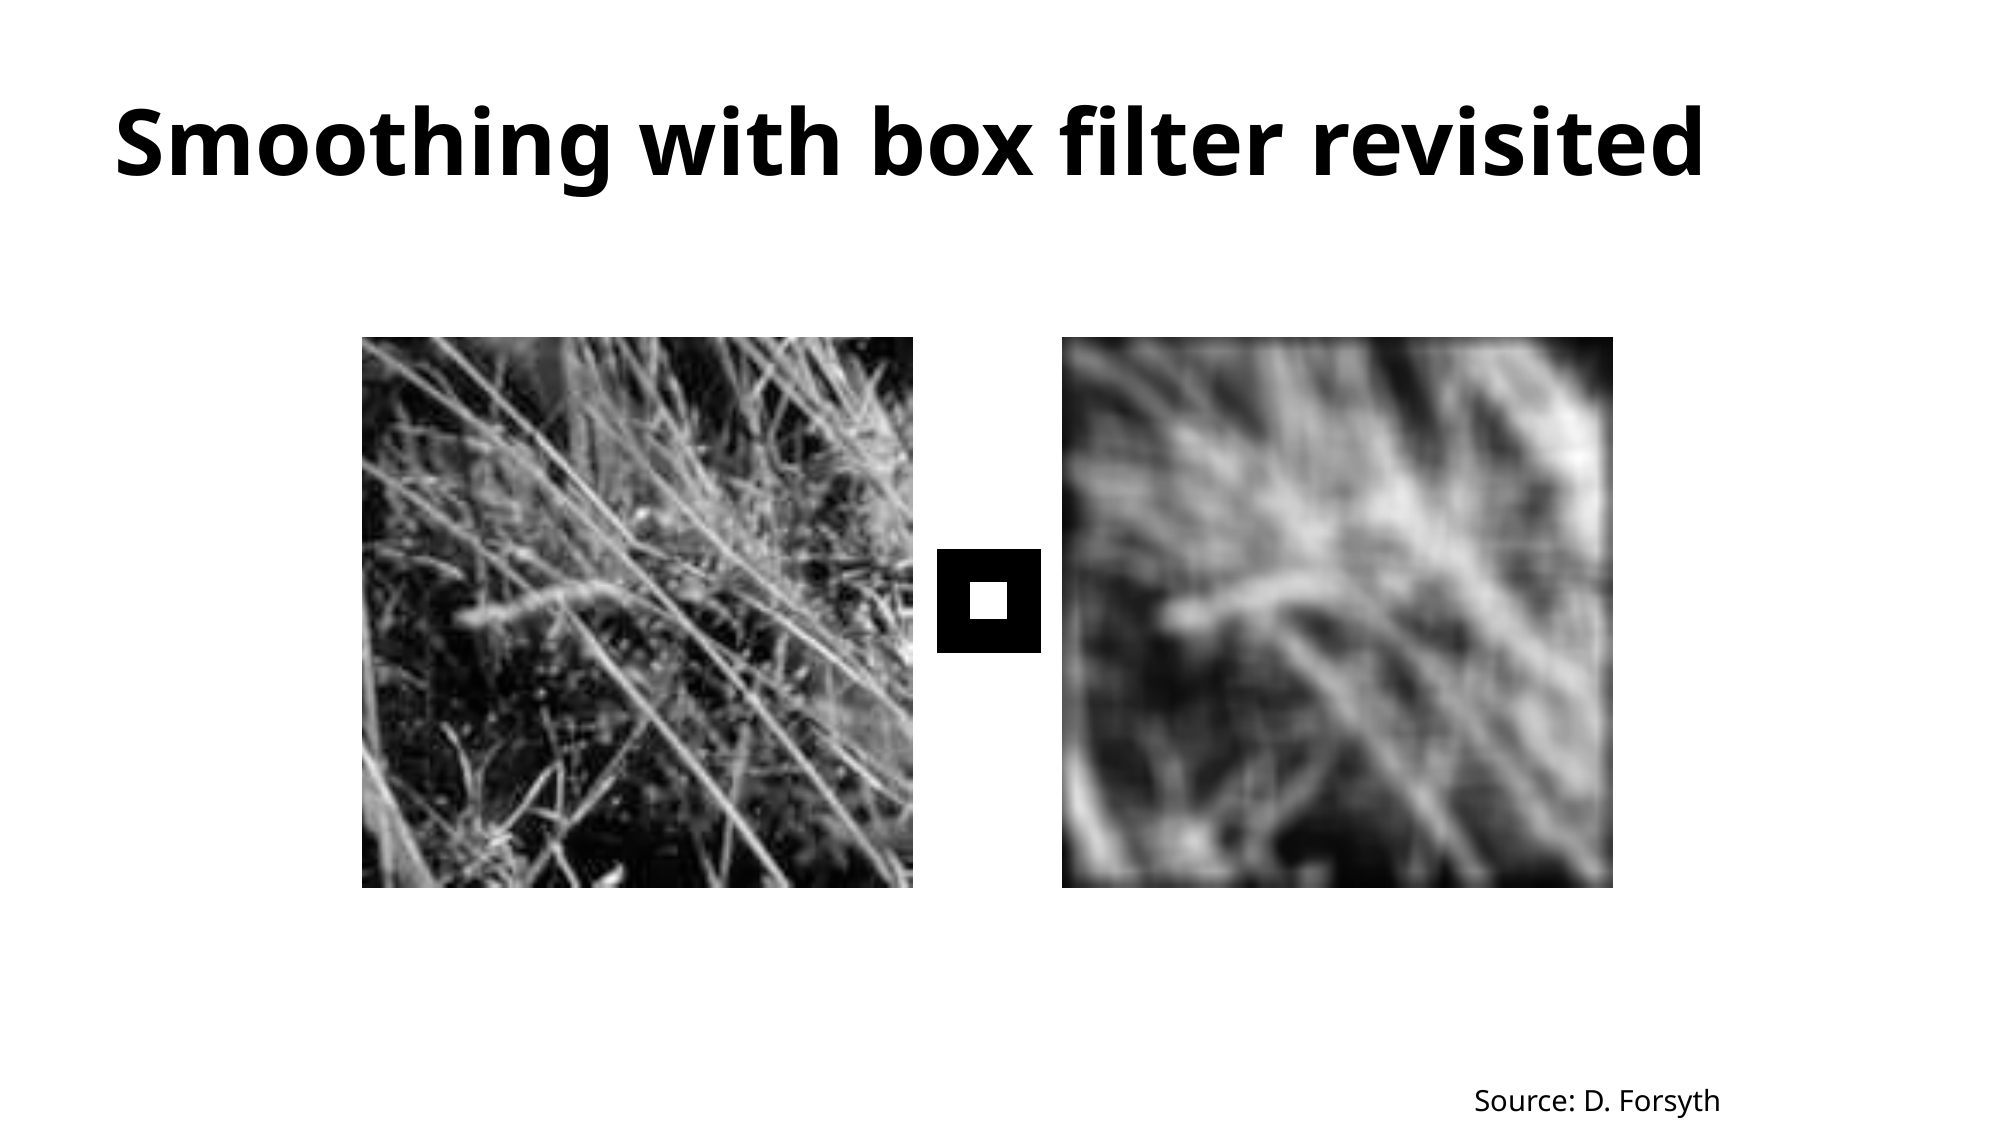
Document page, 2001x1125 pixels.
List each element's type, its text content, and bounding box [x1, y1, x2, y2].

picture [937, 549, 1041, 654]
title Smoothing with box filter revisited [99, 45, 1900, 233]
picture [362, 337, 913, 888]
text_box Source: D. Forsyth [1459, 1074, 1737, 1125]
picture [1062, 337, 1613, 888]
